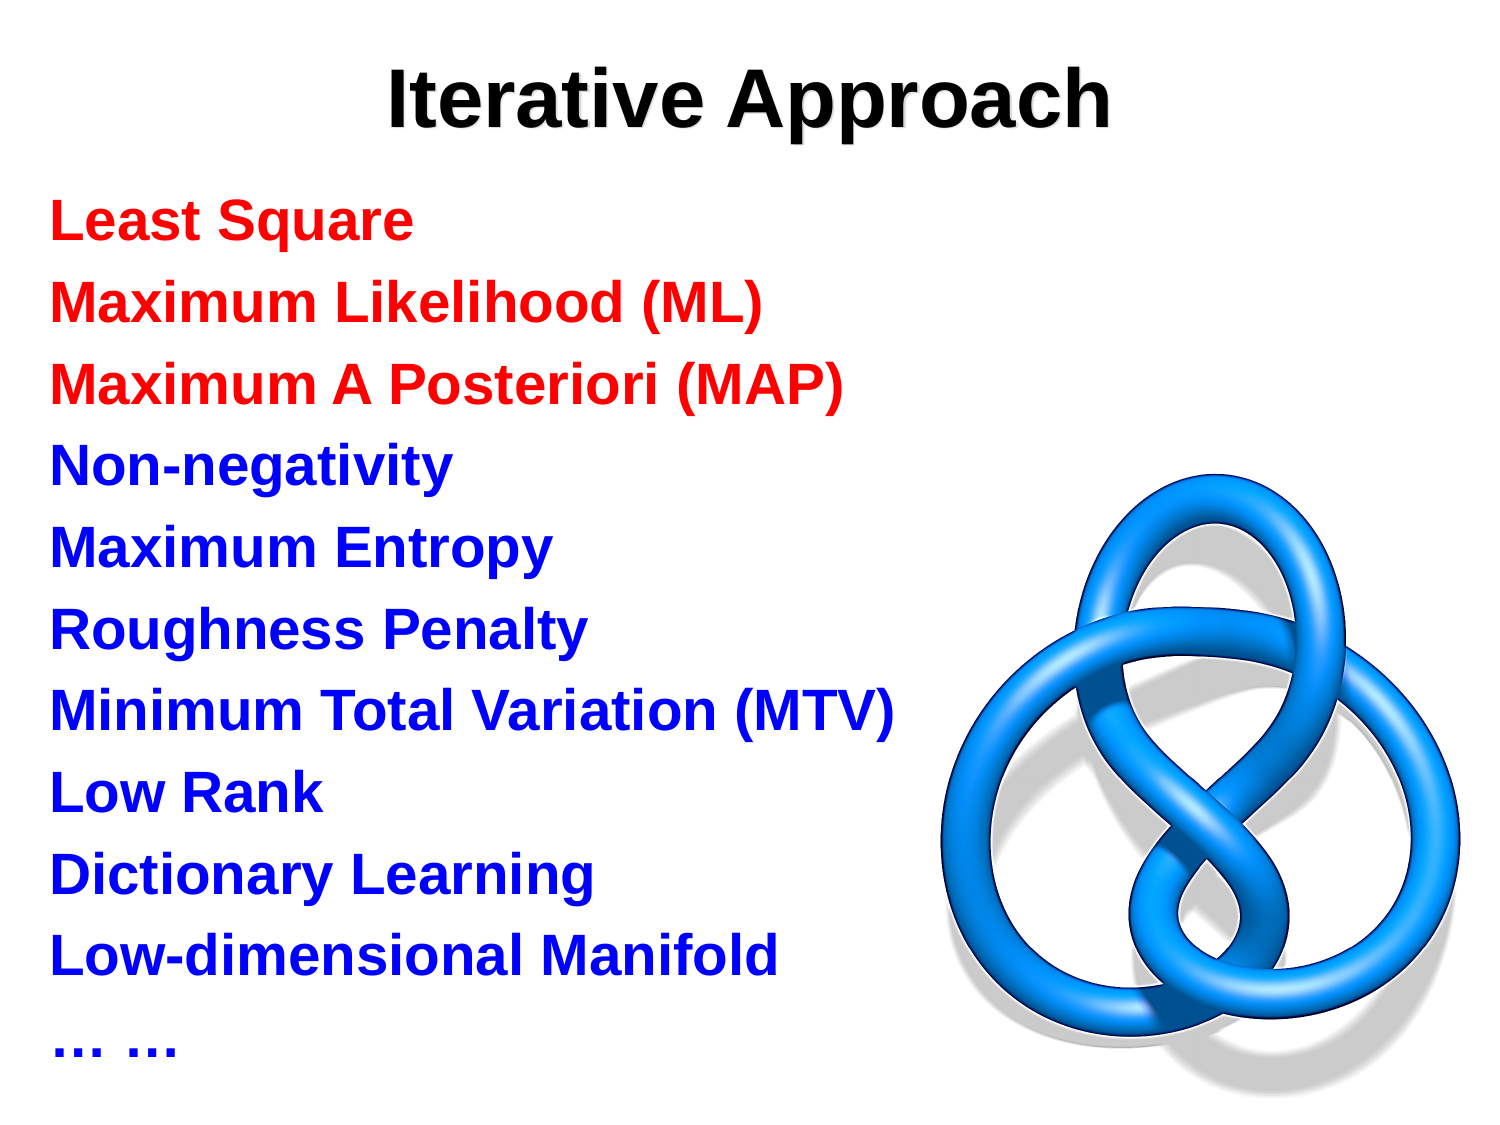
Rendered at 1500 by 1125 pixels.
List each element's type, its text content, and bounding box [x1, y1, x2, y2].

list Least Square Maximum Likelihood (ML) Maximum A Posteriori (MAP) Non-negativity Maximum Entropy Roughness Penalty Minimum Total Variation (MTV) Low Rank Dictionary Learning Low-dimensional Manifold … … [33, 174, 1485, 1102]
title Iterative Approach [24, 24, 1476, 163]
picture [900, 438, 1499, 1118]
